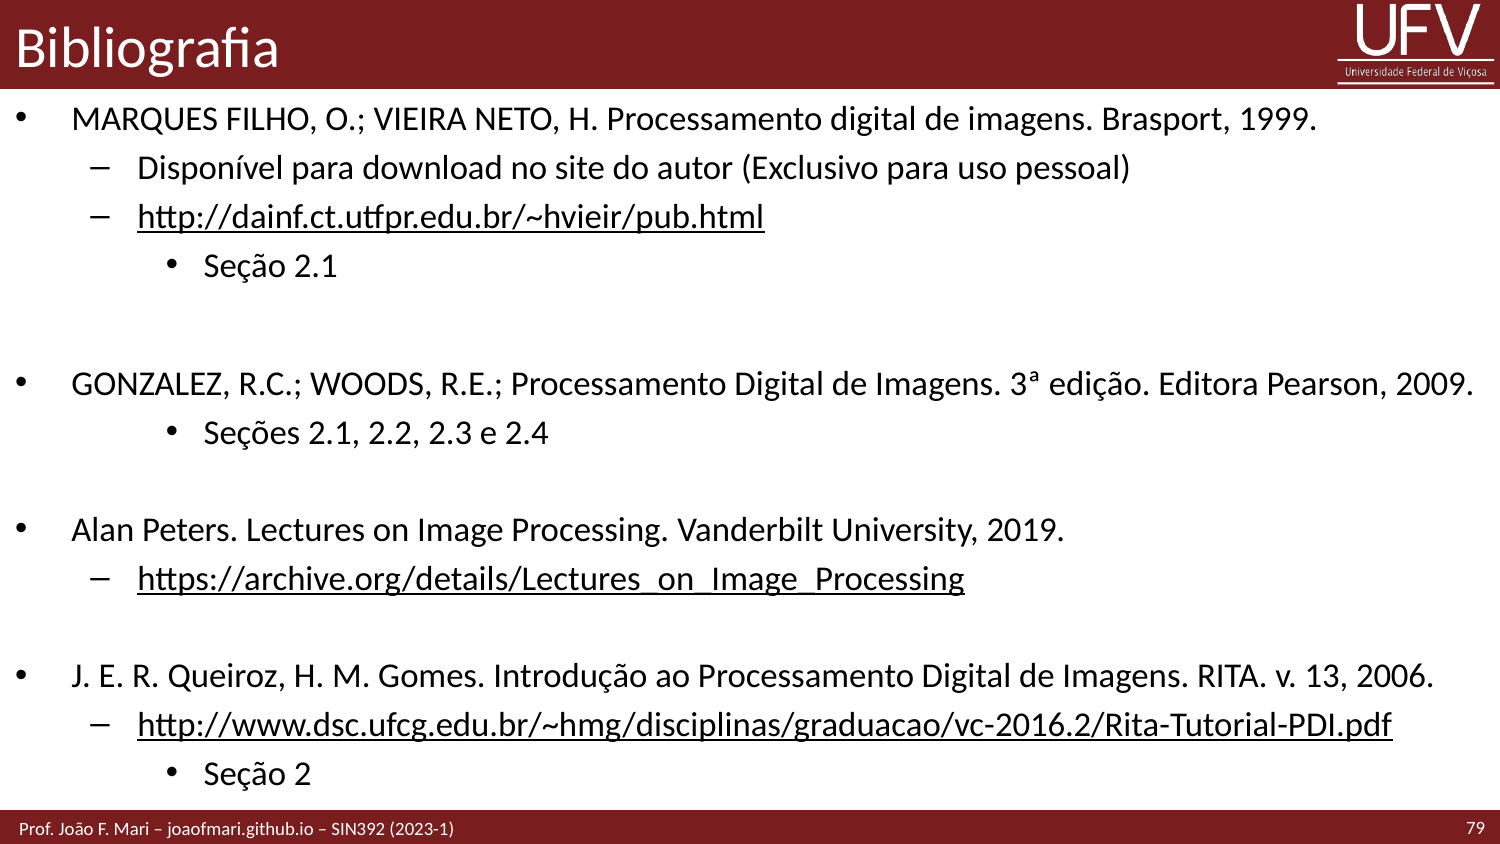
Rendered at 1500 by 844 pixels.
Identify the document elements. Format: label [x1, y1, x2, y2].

slide_number [1328, 811, 1500, 844]
title [0, 0, 1500, 88]
footer [0, 812, 1034, 844]
list [0, 88, 1500, 812]
